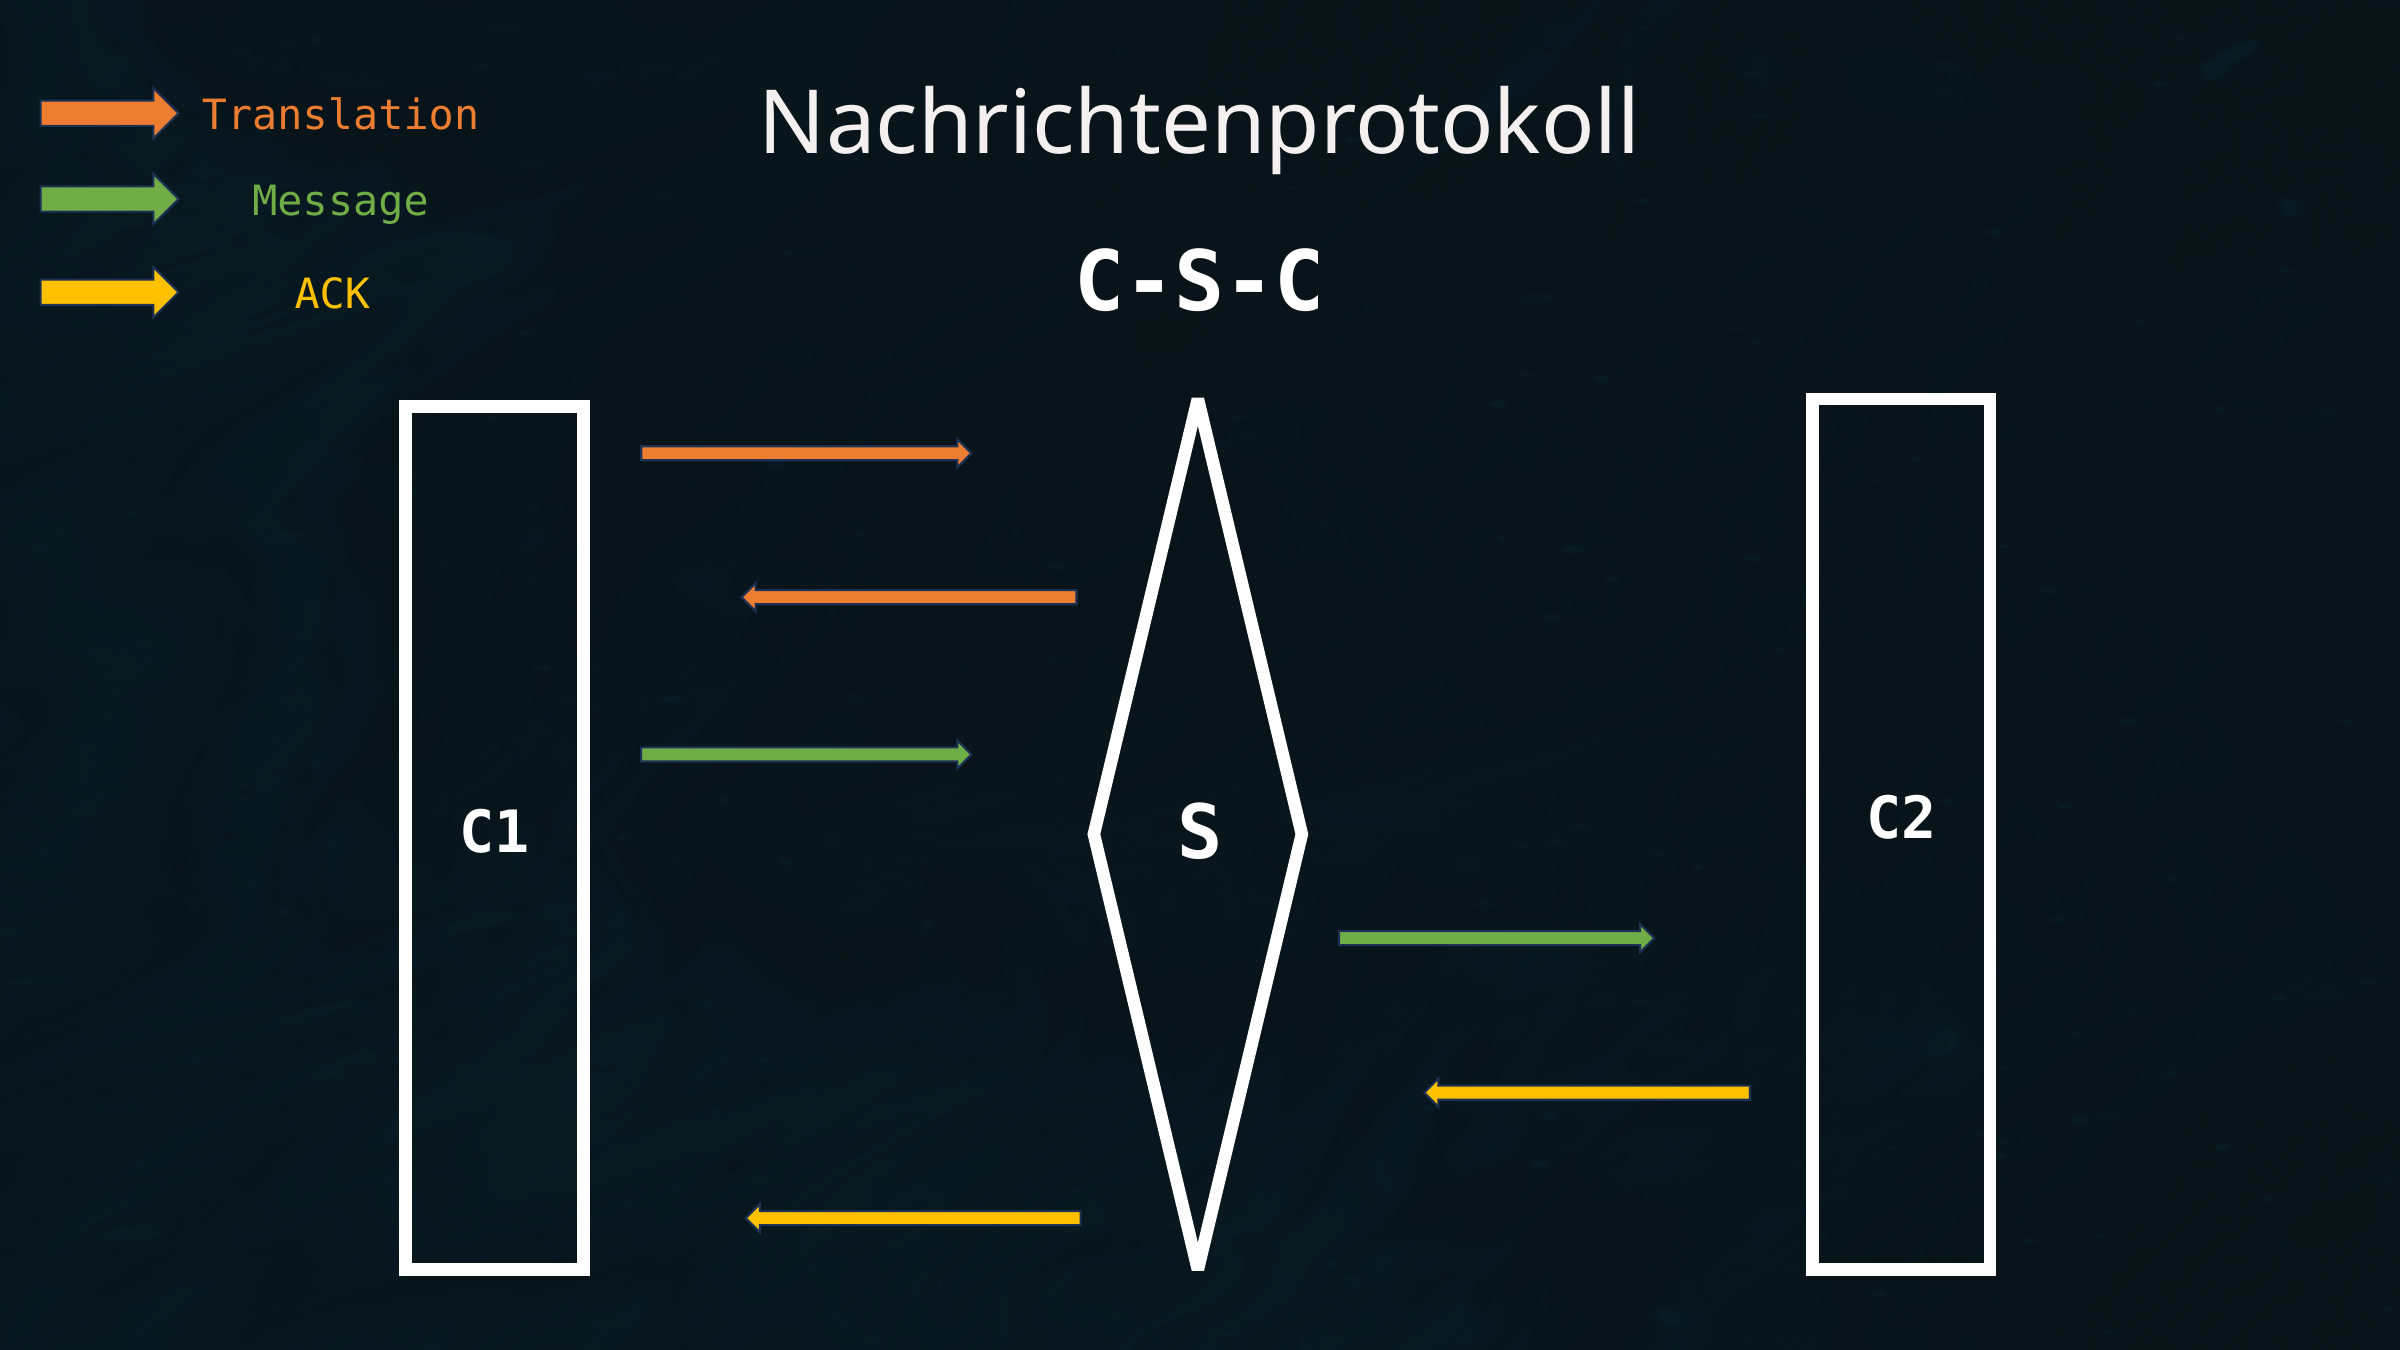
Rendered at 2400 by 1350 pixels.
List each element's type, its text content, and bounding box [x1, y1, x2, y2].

text_box [1422, 1076, 1752, 1110]
text_box [1092, 398, 1303, 1270]
text_box [740, 580, 1078, 614]
text_box [640, 738, 973, 772]
text_box [405, 406, 584, 1270]
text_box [40, 166, 495, 232]
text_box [40, 80, 495, 147]
text_box C-S-C [1002, 220, 1398, 335]
text_box [640, 436, 973, 470]
text_box [1338, 921, 1656, 955]
text_box [744, 1201, 1082, 1235]
text_box [1811, 398, 1991, 1270]
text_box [40, 259, 487, 326]
text_box Nachrichtenprotokoll [745, 60, 1655, 172]
